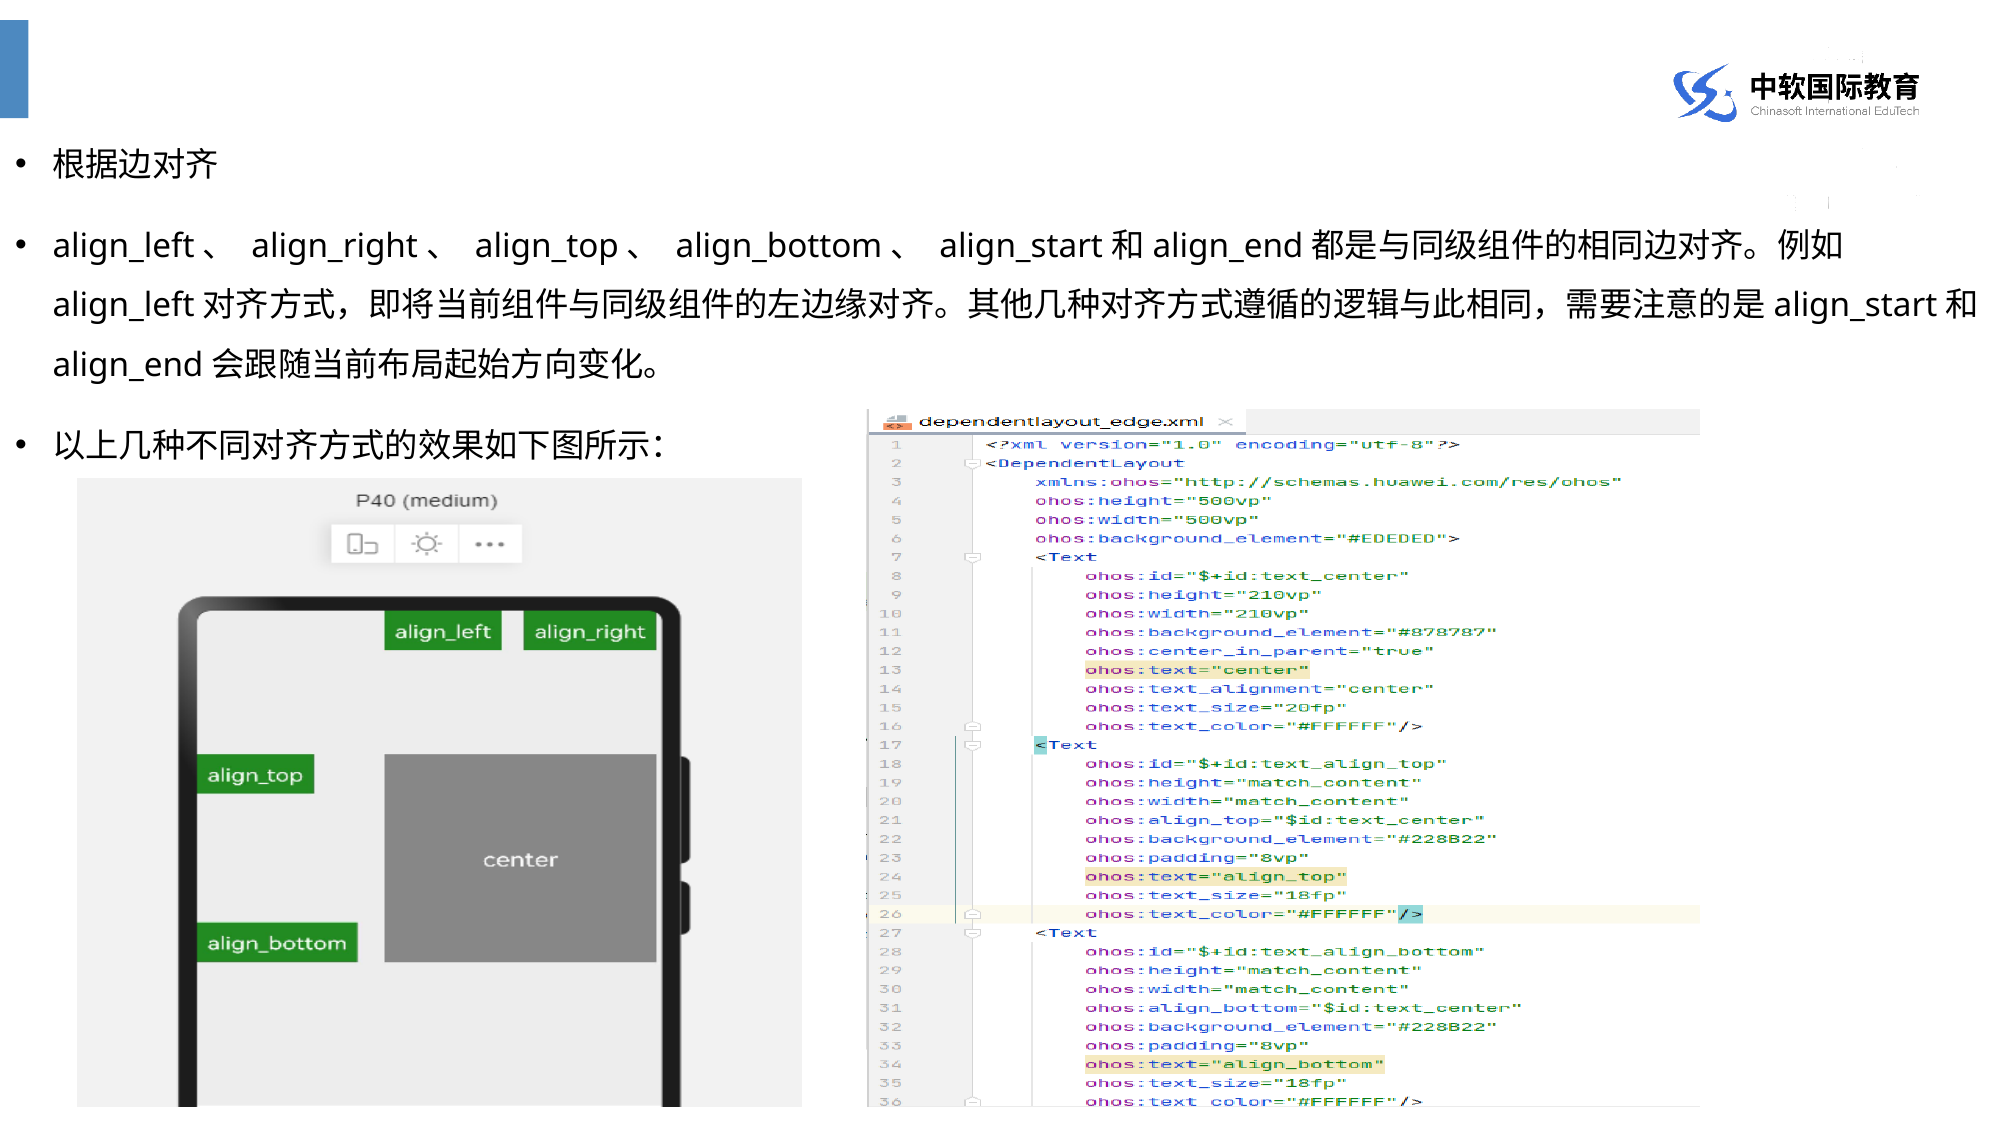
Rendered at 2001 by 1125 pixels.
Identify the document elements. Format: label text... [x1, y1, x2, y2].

picture [866, 409, 1700, 1107]
picture [1611, 26, 1981, 115]
picture [76, 478, 803, 1107]
list 根据边对齐 align_left、 align_right、 align_top、 align_bottom、 align_start和align_end都是与同级组件的相同边对齐。例如align_left对齐方式，即将当前组件与同级组件的左边缘对齐。其他几种对齐方式遵循的逻辑与此相同，需要注意的是align_start和align_end会跟随当前布局起始方向变化。 以上几种不同对齐方式的效果如下图所示： [0, 115, 2000, 899]
